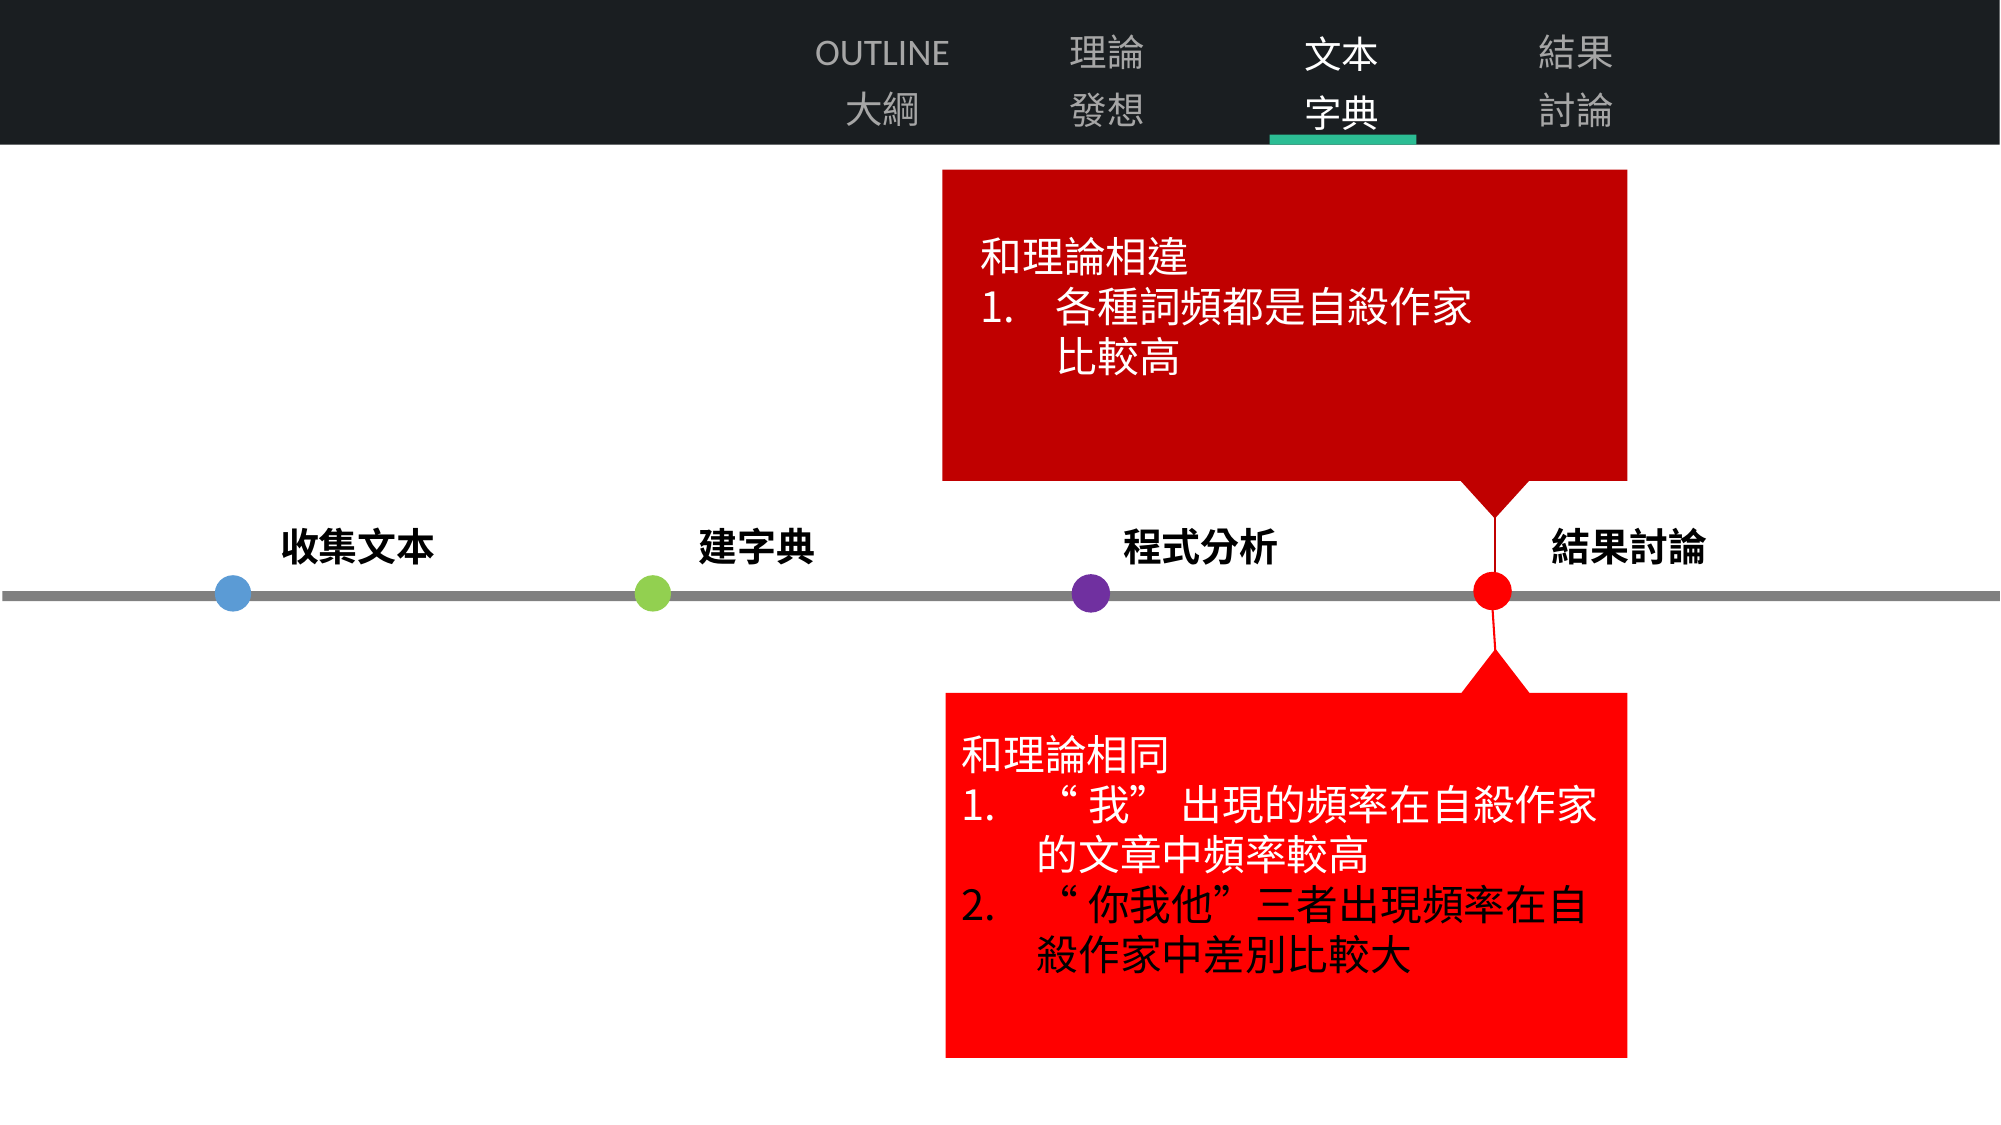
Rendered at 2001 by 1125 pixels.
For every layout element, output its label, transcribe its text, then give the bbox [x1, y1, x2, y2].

text_box [633, 574, 673, 613]
text_box 建字典 [684, 514, 831, 577]
text_box [0, 0, 2000, 145]
text_box 和理論相同 “我” 出現的頻率在自殺作家的文章中頻率較高 “你我他”三者出現頻率在自殺作家中差別比較大 [945, 650, 1628, 1058]
text_box [942, 169, 1628, 518]
text_box OUTLINE 大綱 [800, 6, 965, 139]
text_box 和理論相違 各種詞頻都是自殺作家比較高 [965, 223, 1511, 434]
text_box [1, 590, 169, 602]
text_box [1509, 590, 2000, 602]
text_box [1109, 590, 1476, 602]
text_box 結果討論 [1537, 514, 1722, 577]
text_box [1071, 574, 1111, 613]
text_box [169, 242, 565, 612]
text_box [1269, 134, 1417, 145]
text_box [565, 590, 635, 602]
text_box 文本 字典 [1289, 10, 1395, 134]
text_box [1492, 609, 1497, 667]
text_box [671, 590, 1073, 602]
text_box [1473, 571, 1512, 611]
text_box 程式分析 [1108, 514, 1294, 577]
text_box 理論 發想 [1054, 8, 1160, 140]
text_box 結果 討論 [1524, 8, 1629, 140]
